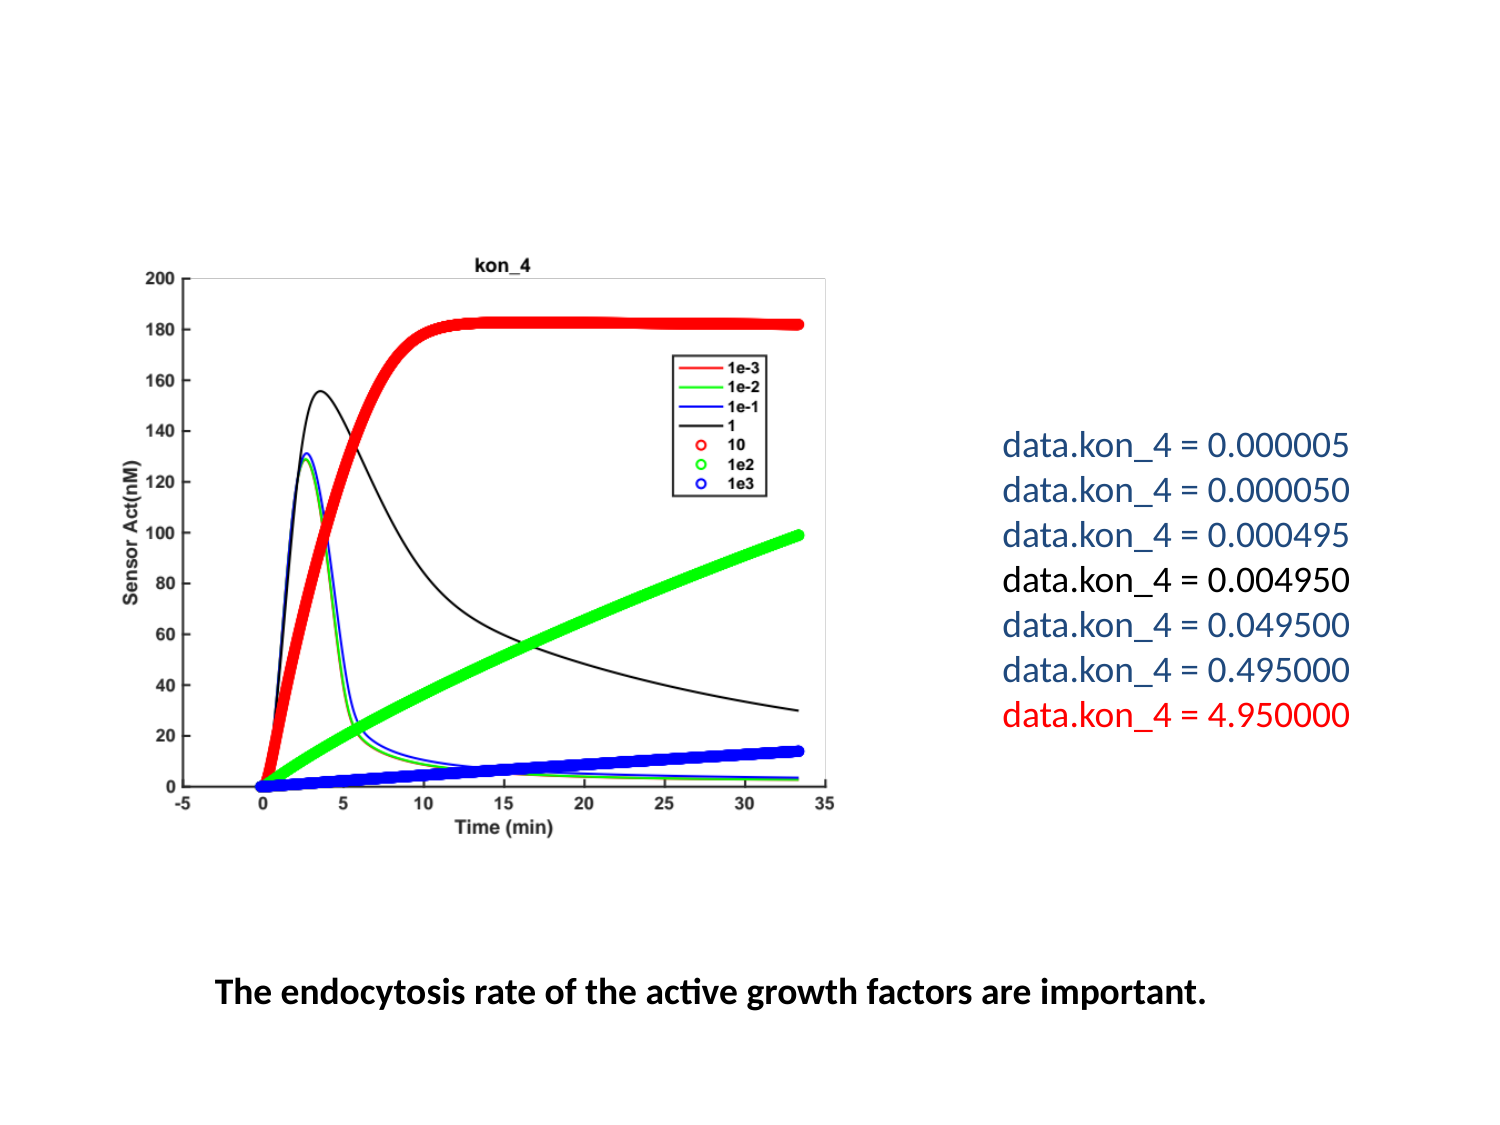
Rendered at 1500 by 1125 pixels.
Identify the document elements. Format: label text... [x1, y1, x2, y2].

picture [74, 231, 903, 854]
text_box The endocytosis rate of the active growth factors are important. [199, 959, 1263, 1020]
text_box data.kon_4 = 0.000005 data.kon_4 = 0.000050 data.kon_4 = 0.000495 data.kon_4 = 0.004950 data.kon_4 = 0.049500 data.kon_4 = 0.495000 data.kon_4 = 4.950000 [987, 412, 1425, 743]
